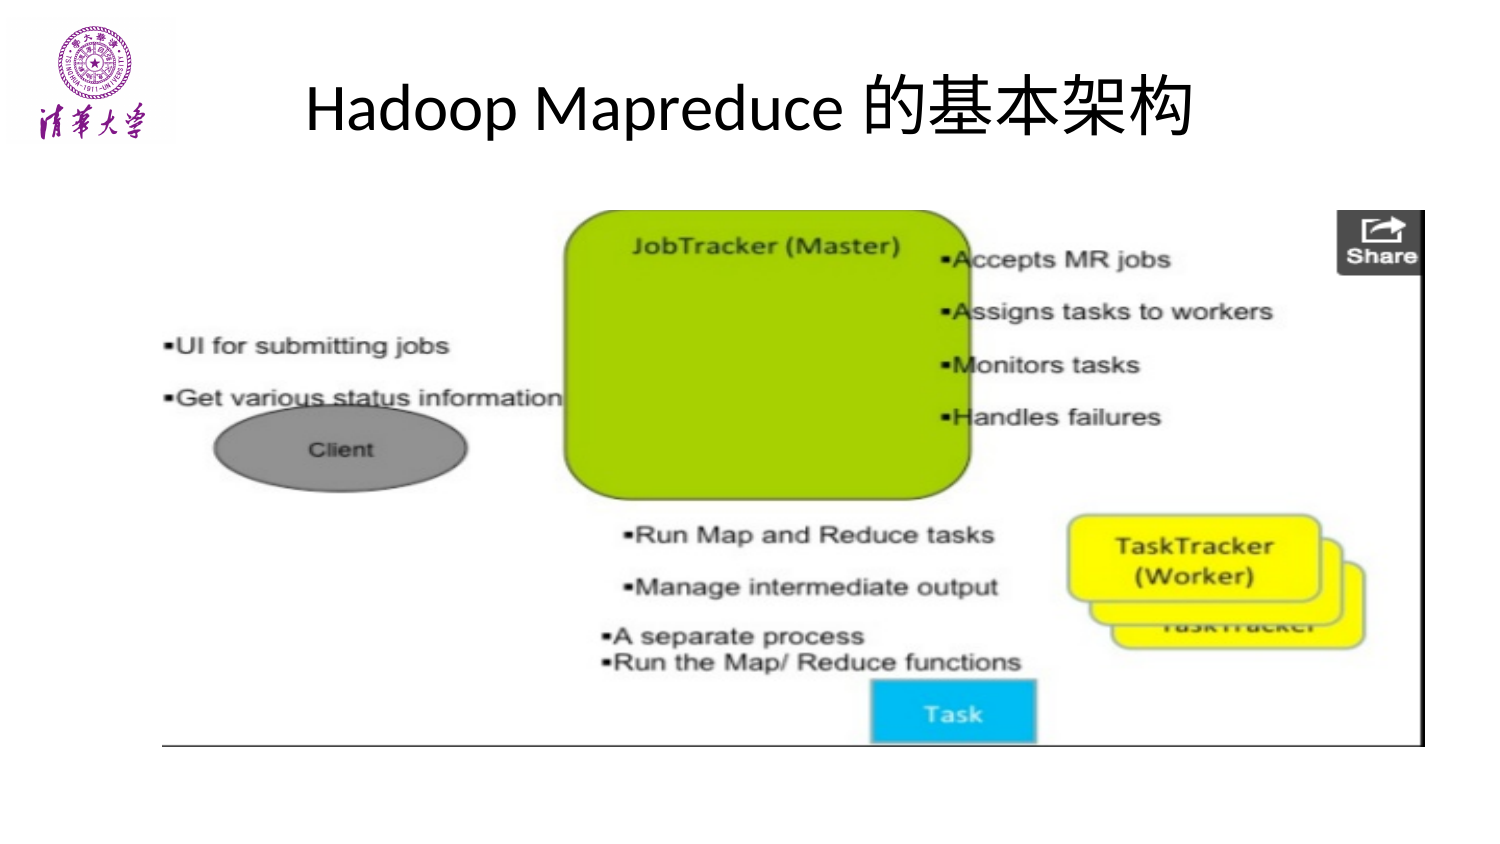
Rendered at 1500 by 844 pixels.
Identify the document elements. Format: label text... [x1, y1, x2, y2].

picture [162, 210, 1426, 747]
picture [6, 17, 176, 144]
title Hadoop Mapreduce的基本架构 [75, 33, 1425, 175]
